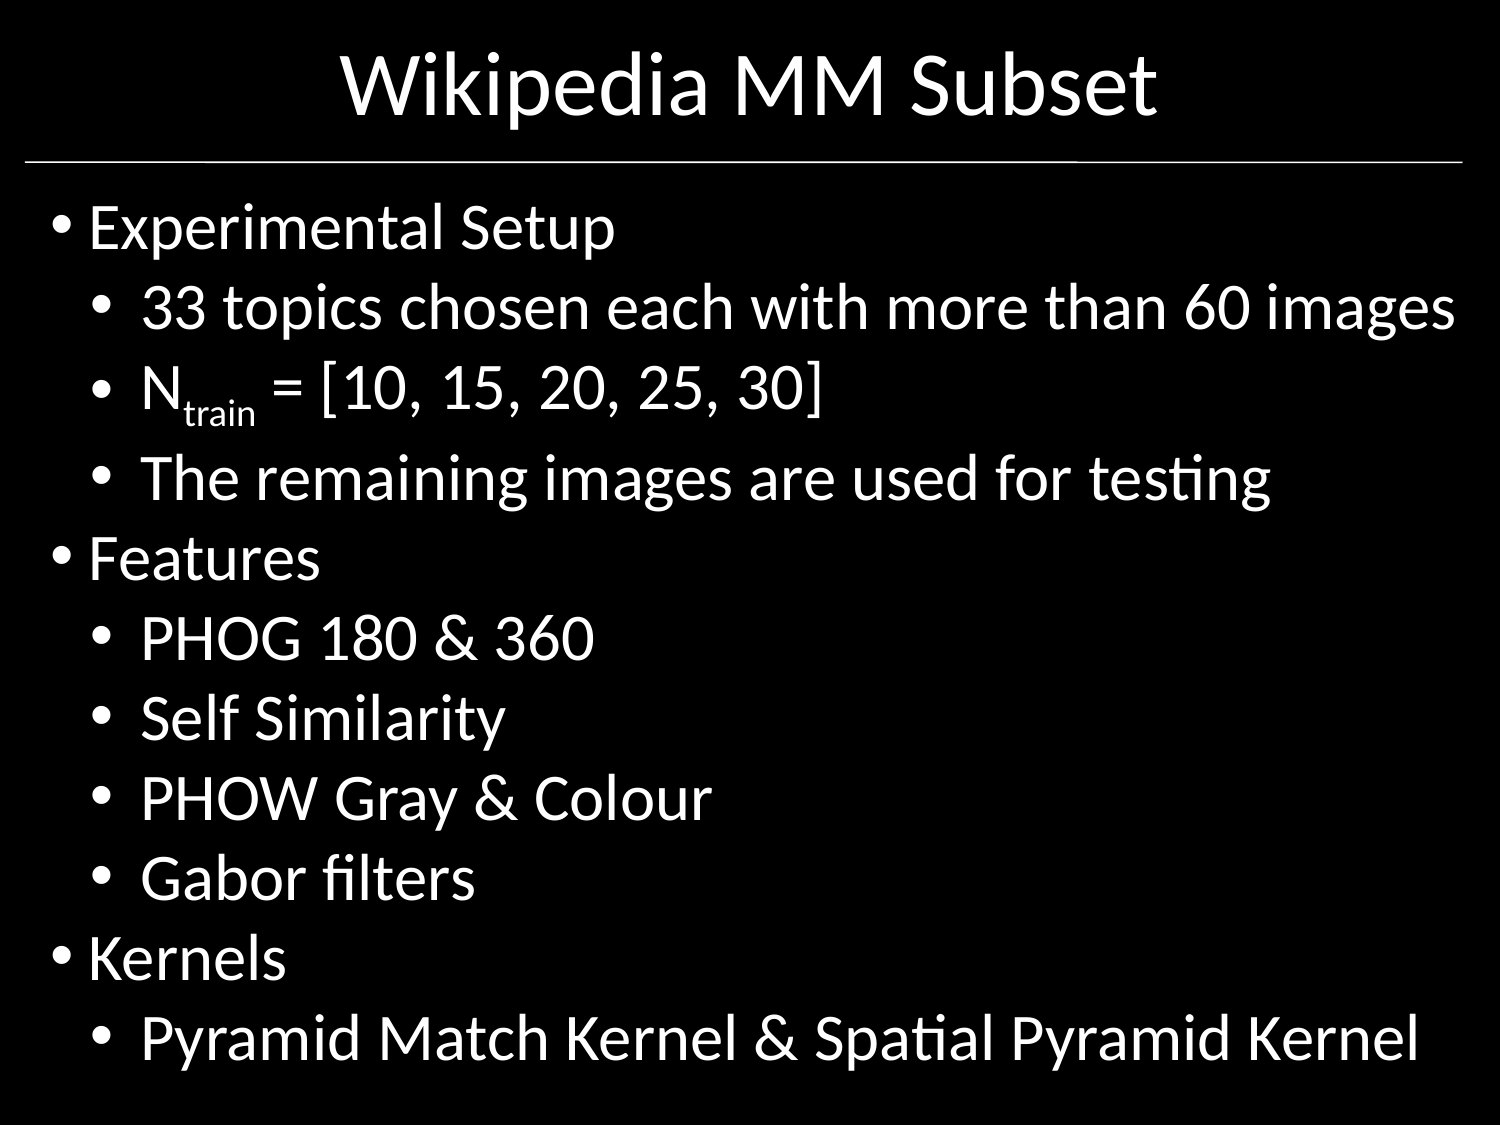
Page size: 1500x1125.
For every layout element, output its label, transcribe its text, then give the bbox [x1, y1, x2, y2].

text_box Experimental Setup 33 topics chosen each with more than 60 images Ntrain = [10, 15, 20, 25, 30] The remaining images are used for testing Features PHOG 180 & 360 Self Similarity PHOW Gray & Colour Gabor filters Kernels Pyramid Match Kernel & Spatial Pyramid Kernel [35, 175, 1500, 1090]
title Wikipedia MM Subset [0, 14, 1500, 144]
